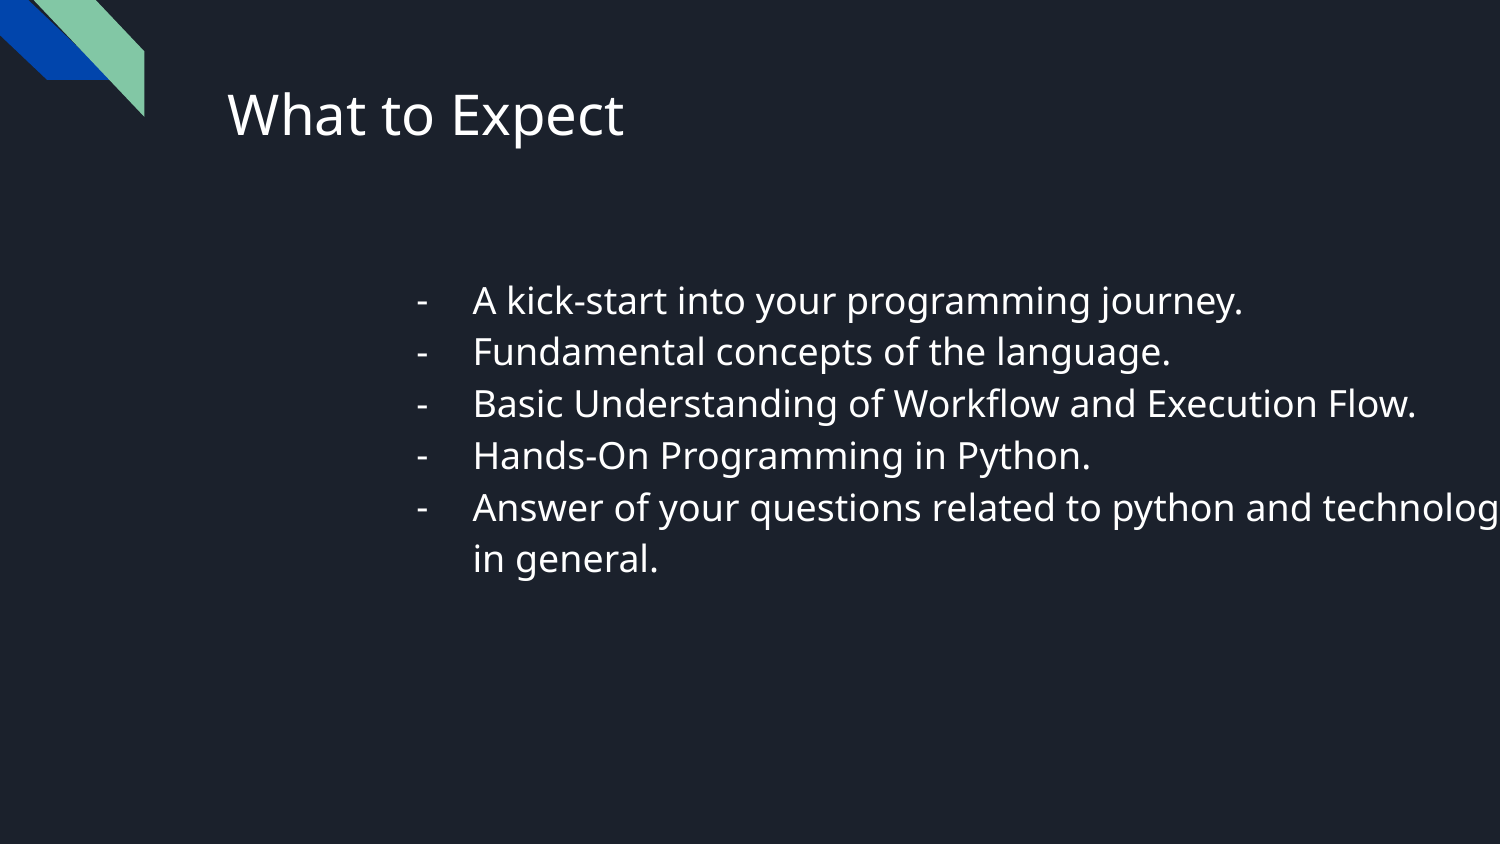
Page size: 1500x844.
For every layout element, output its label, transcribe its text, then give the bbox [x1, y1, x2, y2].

list A kick-start into your programming journey. Fundamental concepts of the language. Basic Understanding of Workflow and Execution Flow. Hands-On Programming in Python. Answer of your questions related to python and technology in general. [382, 254, 1500, 714]
title What to Expect [212, 64, 1368, 215]
